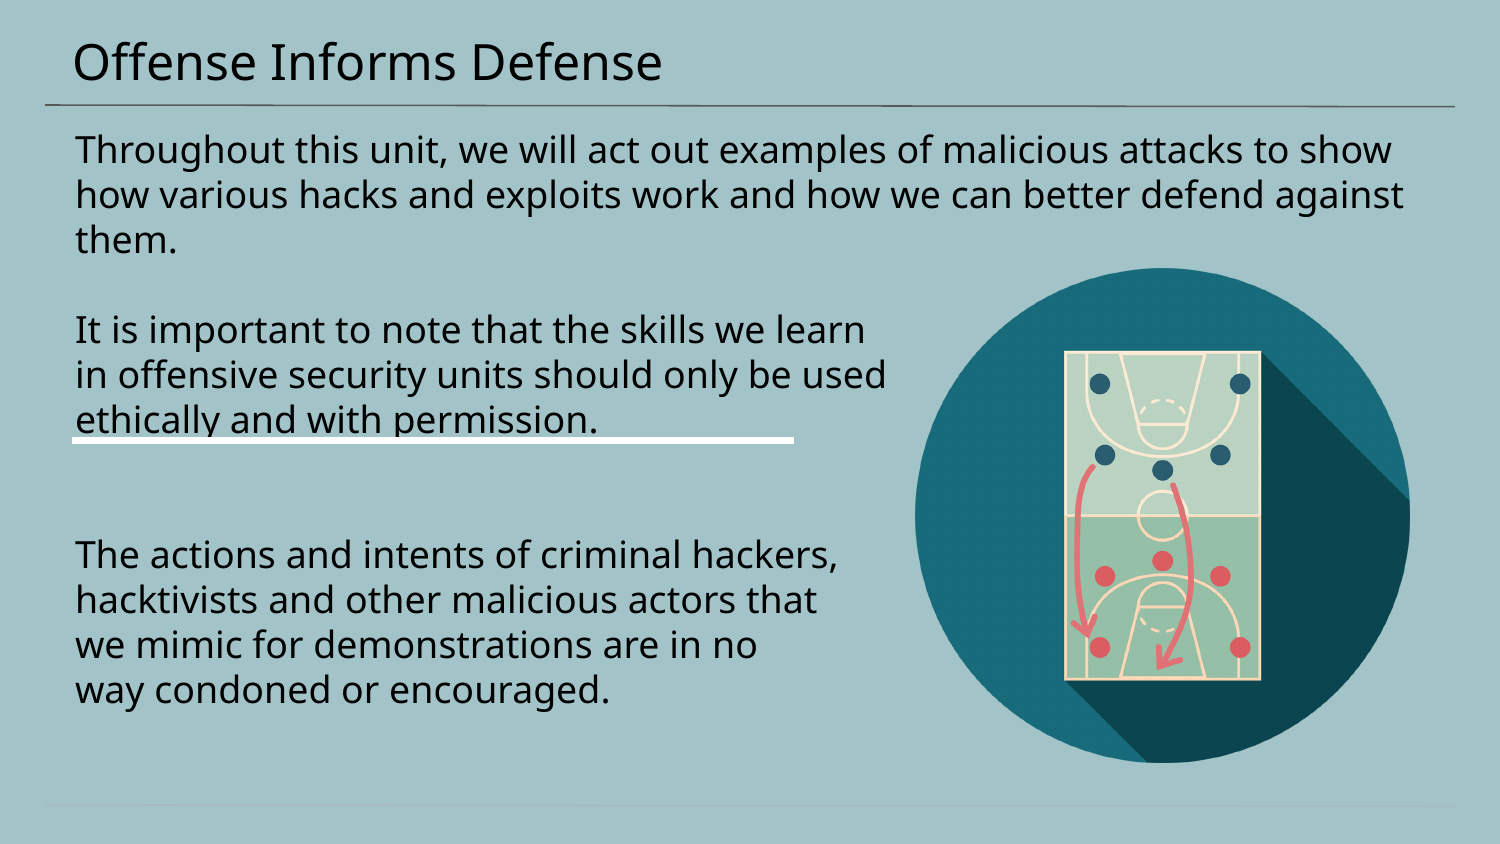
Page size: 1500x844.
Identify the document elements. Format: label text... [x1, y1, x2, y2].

picture [915, 268, 1410, 763]
subtitle Throughout this unit, we will act out examples of malicious attacks to show how various hacks and exploits work and how we can better defend against them. It is important to note that the skills we learn in offensive security units should only be used ethically and with permission. The actions and intents of criminal hackers, hacktivists and other malicious actors that we mimic for demonstrations are in no way condoned or encouraged. [0, 110, 1500, 710]
title Offense Informs Defense [0, 0, 1500, 88]
